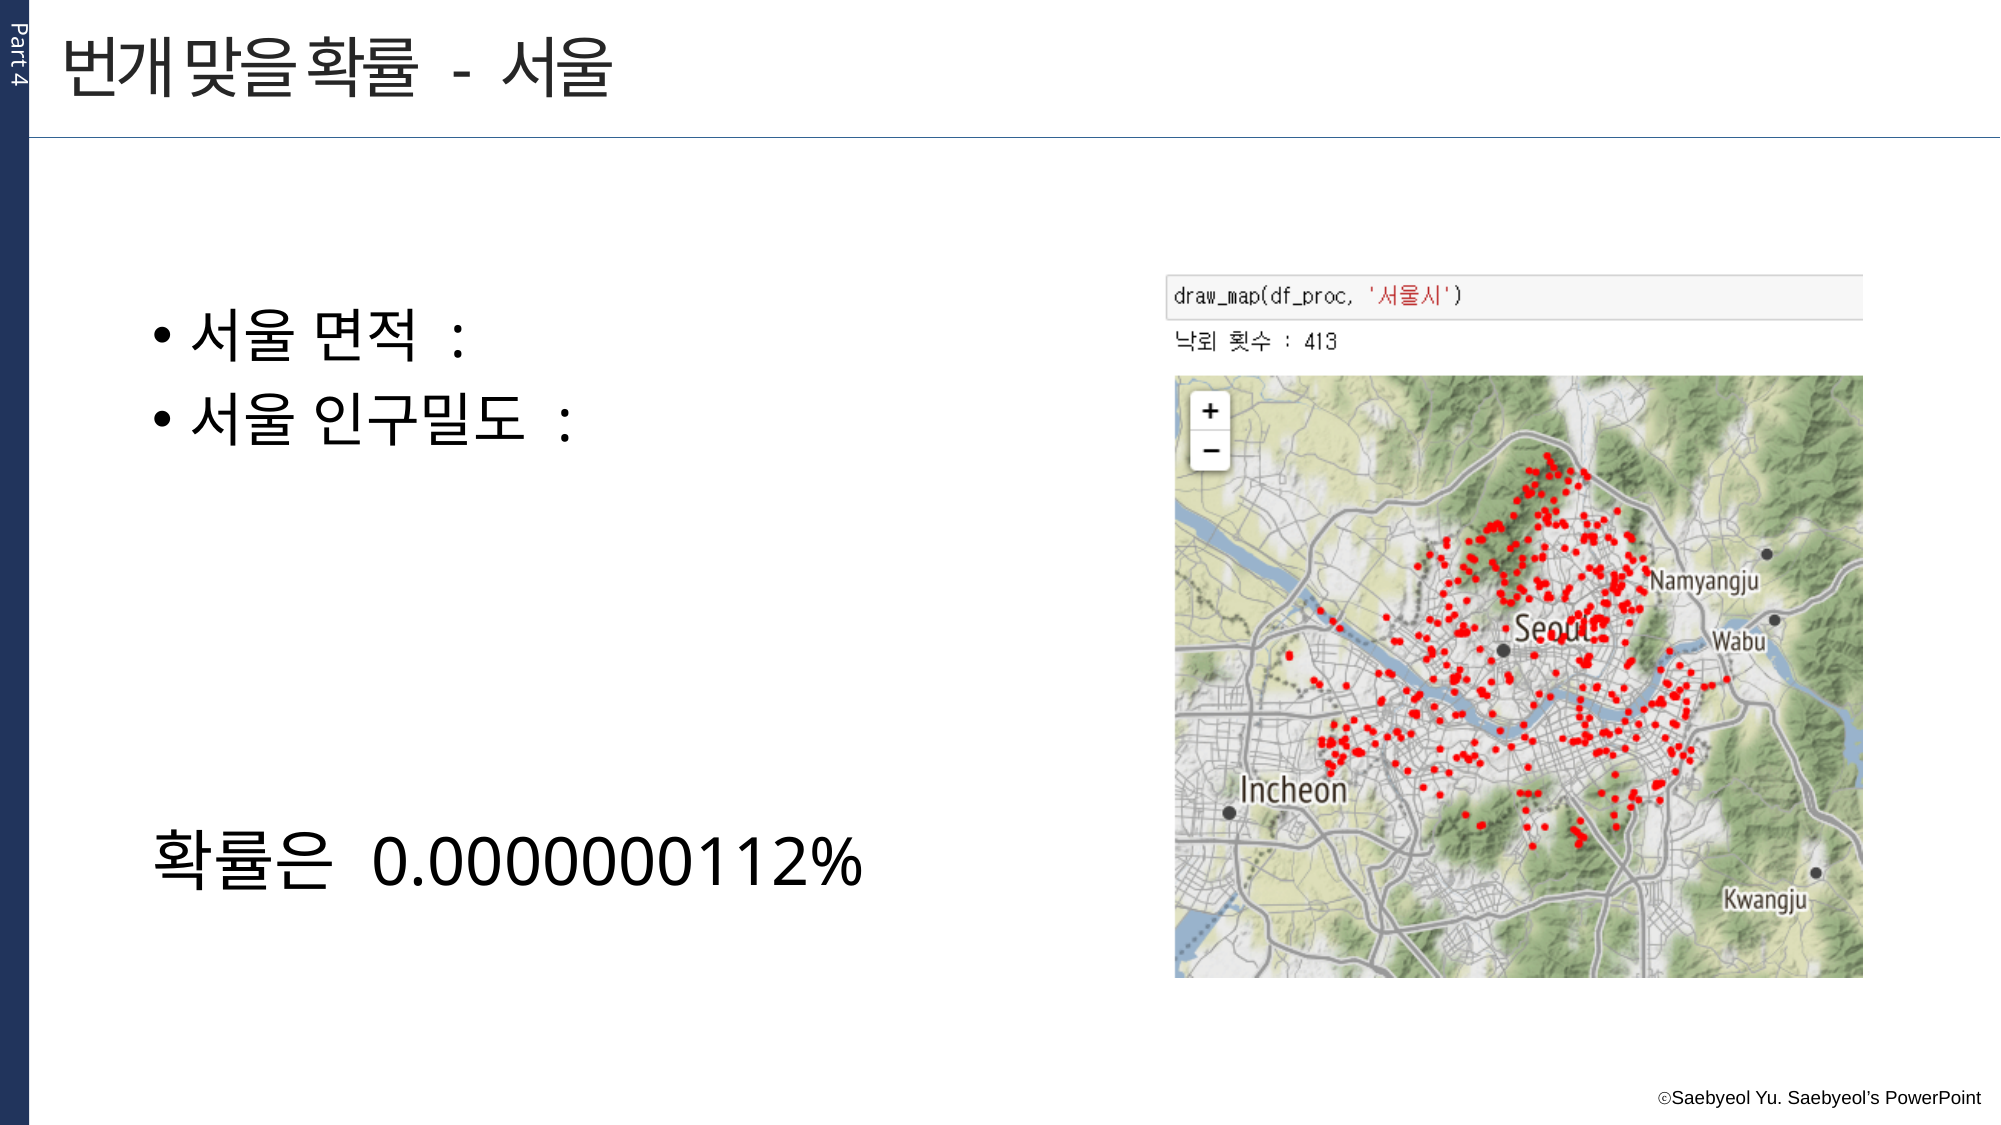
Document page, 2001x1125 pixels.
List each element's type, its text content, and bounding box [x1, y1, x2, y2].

picture [1163, 261, 1863, 978]
text_box [0, 0, 30, 8]
text_box Part 4 [0, 8, 42, 312]
text_box [0, 312, 30, 1125]
text_box 번개 맞을 확률 - 서울 [45, 18, 632, 113]
